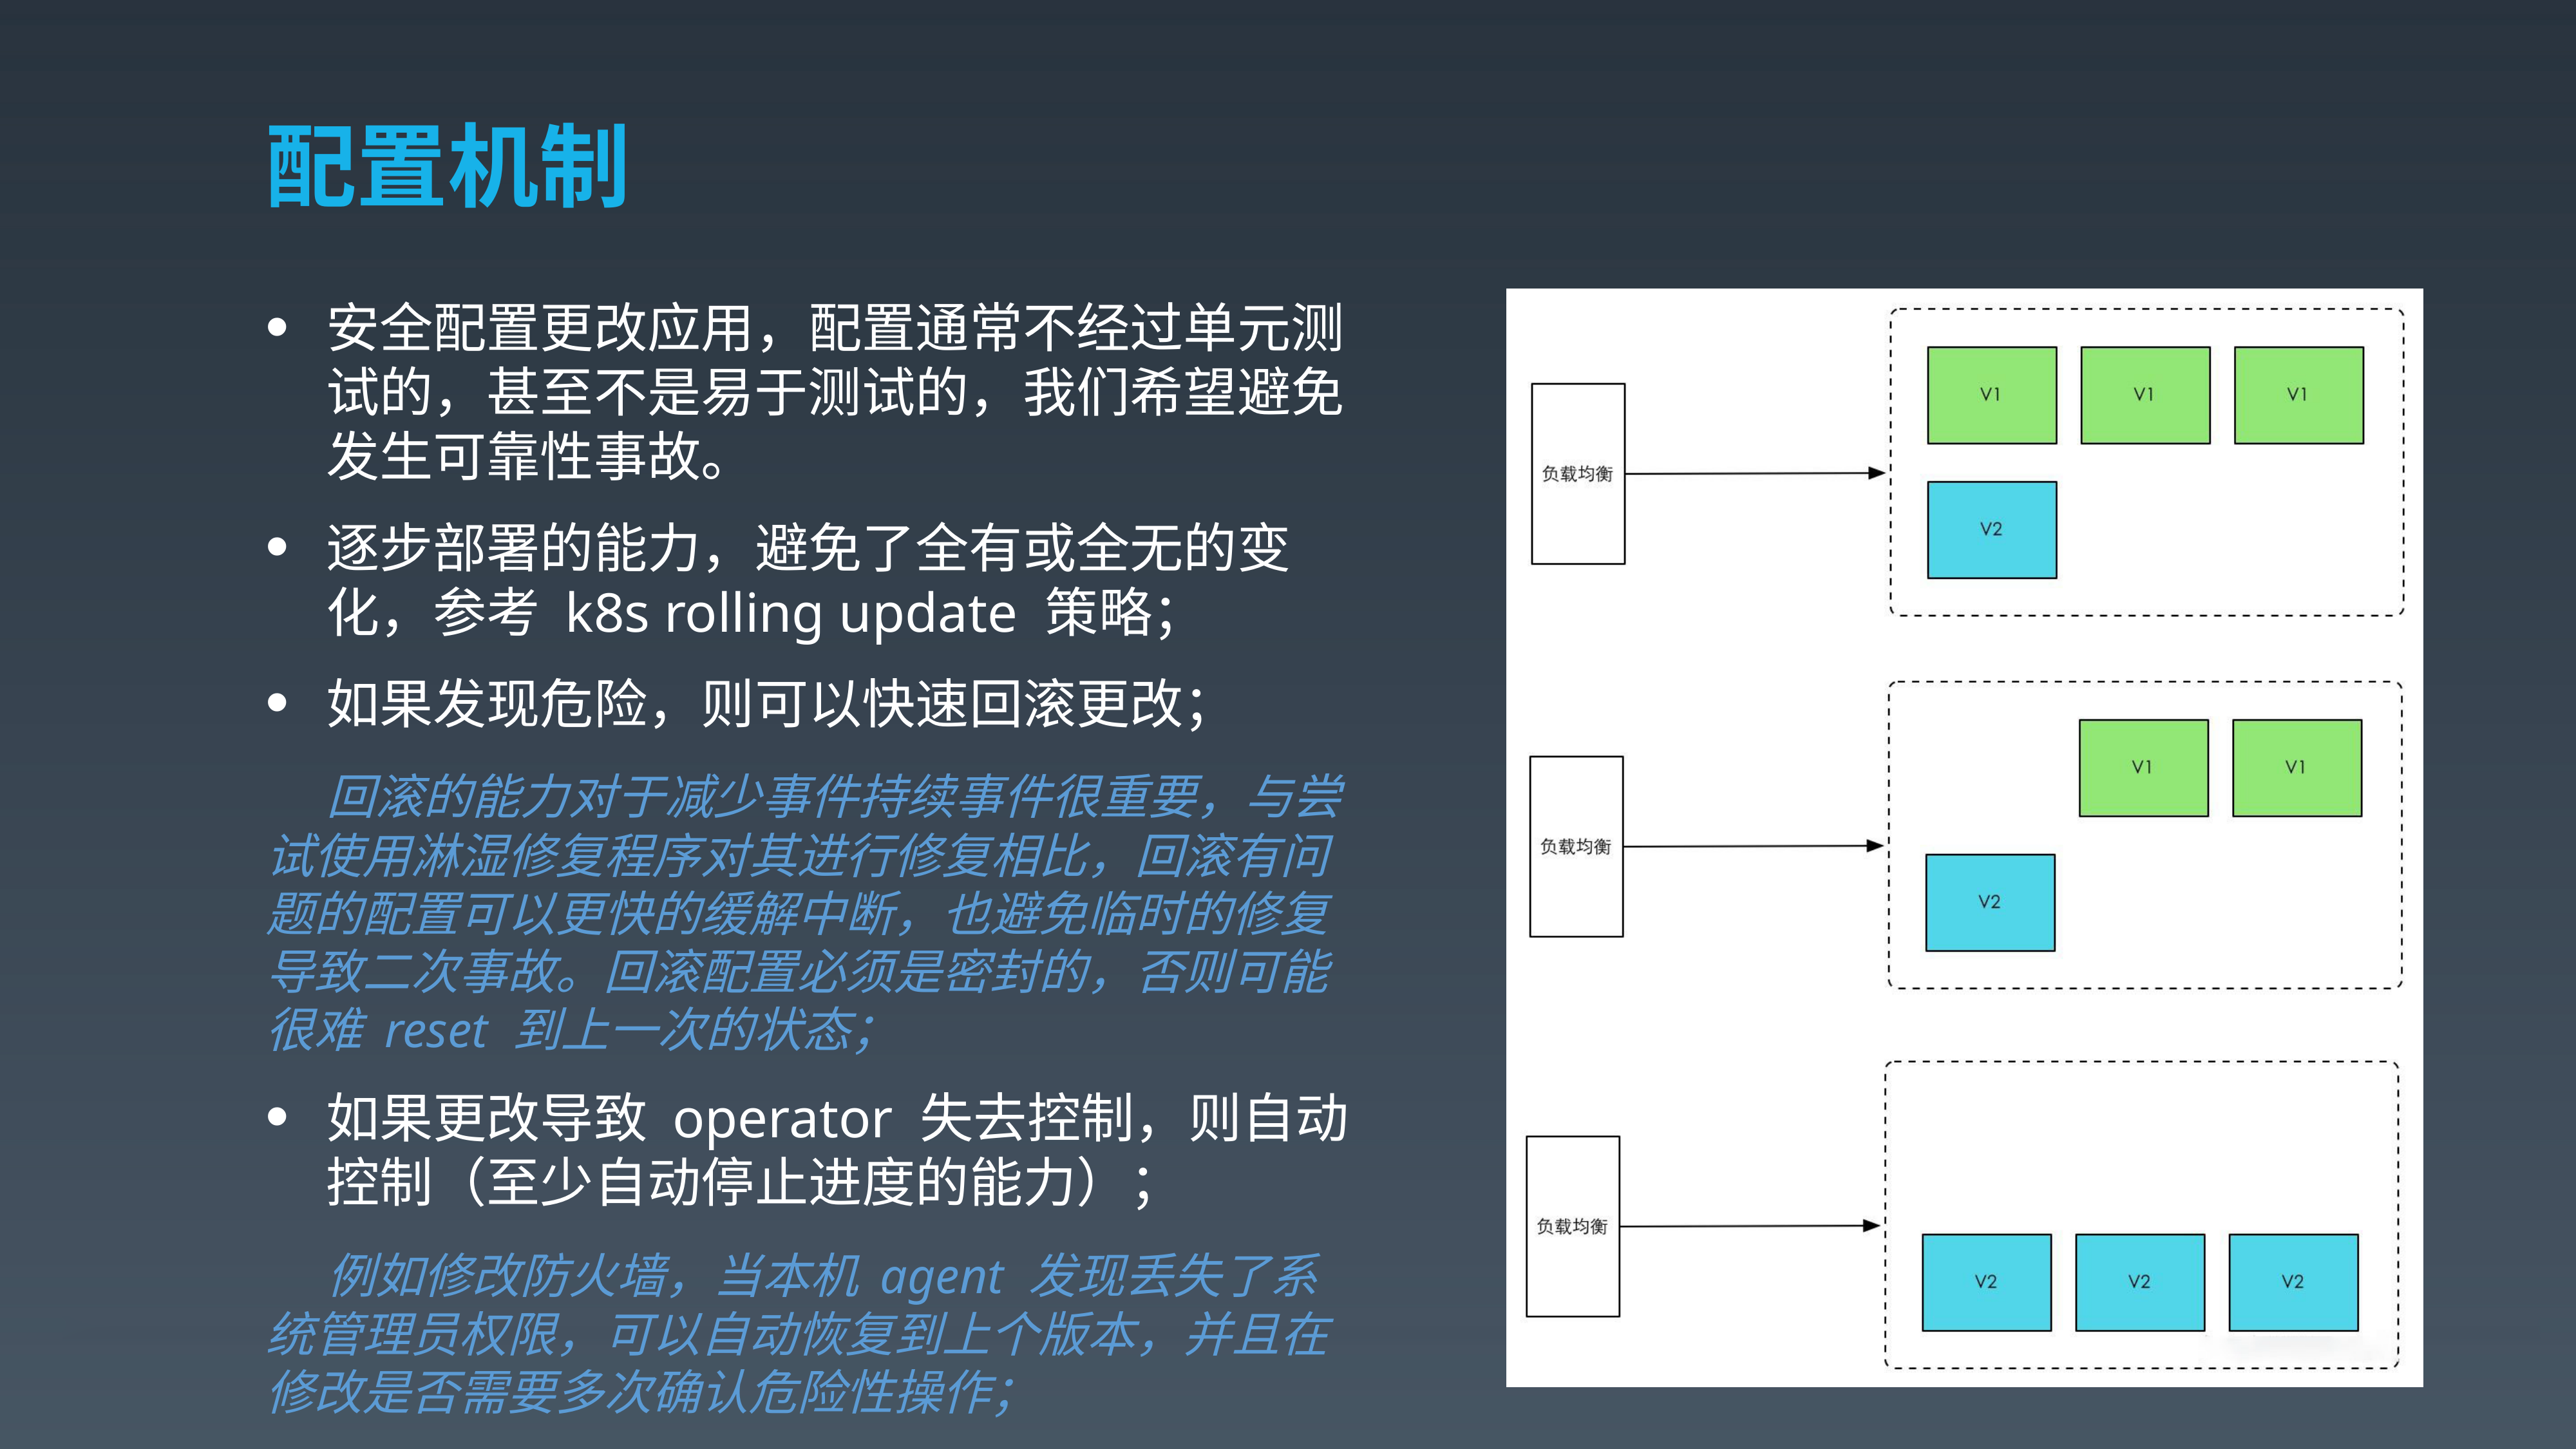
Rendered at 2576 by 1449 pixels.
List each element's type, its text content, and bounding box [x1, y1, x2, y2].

title 配置机制 [260, 103, 2316, 243]
list 安全配置更改应用，配置通常不经过单元测试的，甚至不是易于测试的，我们希望避免发生可靠性事故。 逐步部署的能力，避免了全有或全无的变化，参考 k8s rolling update 策略； 如果发现危险，则可以快速回滚更改； 回滚的能力对于减少事件持续事件很重要，与尝试使用淋湿修复程序对其进行修复相比，回滚有问题的配置可以更快的缓解中断，也避免临时的修复导致二次事故。回滚配置必须是密封的，否则可能很难 reset 到上一次的状态； 如果更改导致 operator 失去控制，则自动控制（至少自动停止进度的能力）； 例如修改防火墙，当本机 agent 发现丢失了系统管理员权限，可以自动恢复到上个版本，并且在修改是否需要多次确认危险性操作； [260, 288, 1362, 1316]
picture [0, 0, 2576, 1449]
